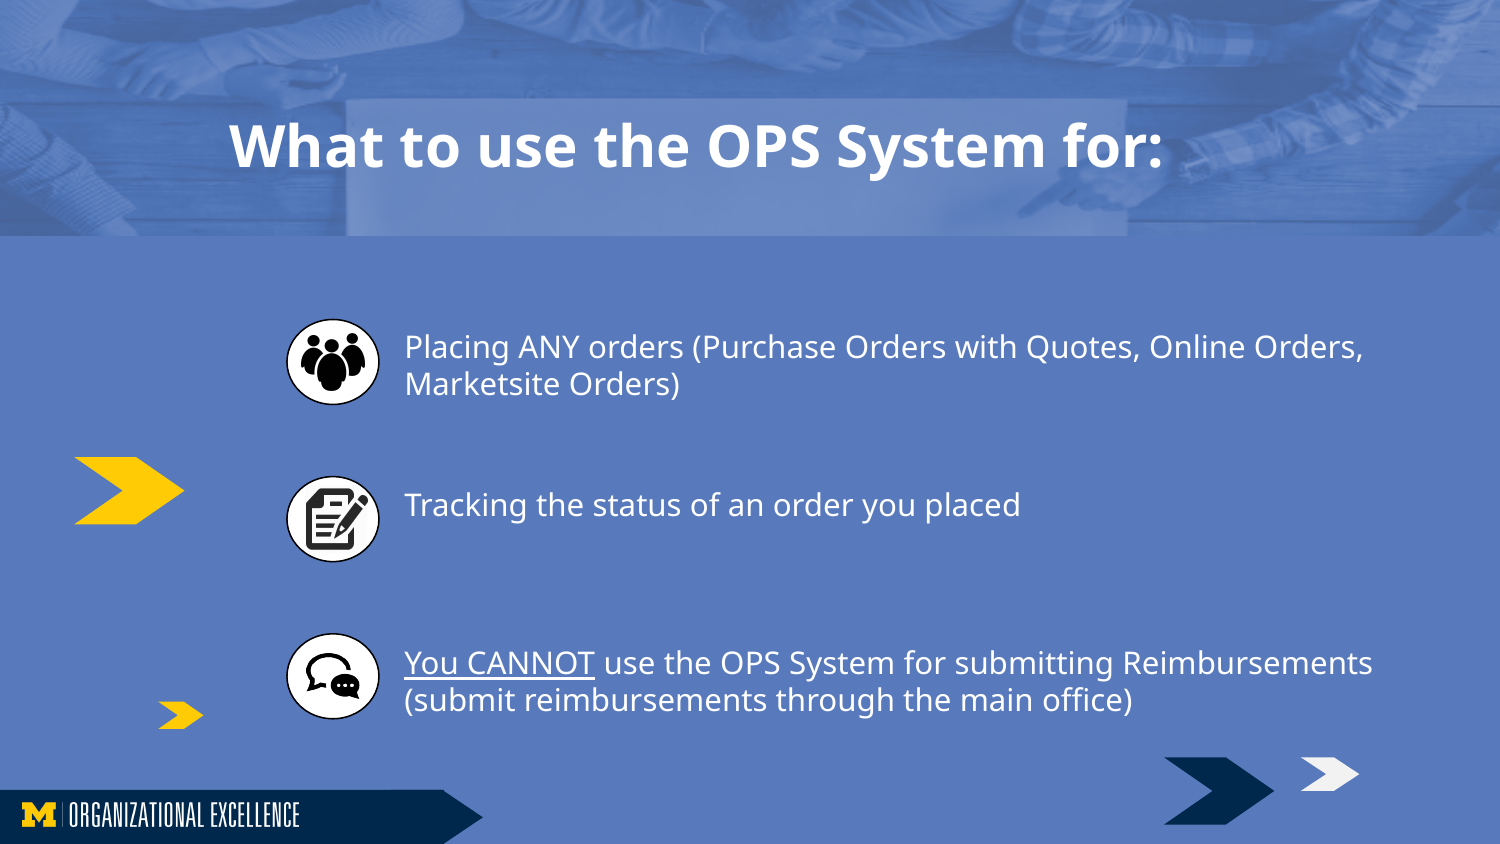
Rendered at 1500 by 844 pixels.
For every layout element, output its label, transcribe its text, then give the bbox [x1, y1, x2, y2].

subtitle Tracking the status of an order you placed [389, 470, 1415, 567]
picture [304, 484, 368, 554]
picture [22, 802, 299, 827]
picture [306, 653, 360, 699]
picture [301, 332, 365, 392]
title What to use the OPS System for: [214, 93, 1286, 211]
subtitle Placing ANY orders (Purchase Orders with Quotes, Online Orders, Marketsite Orders) [389, 311, 1415, 408]
subtitle You CANNOT use the OPS System for submitting Reimbursements (submit reimbursements through the main office) [389, 628, 1415, 725]
